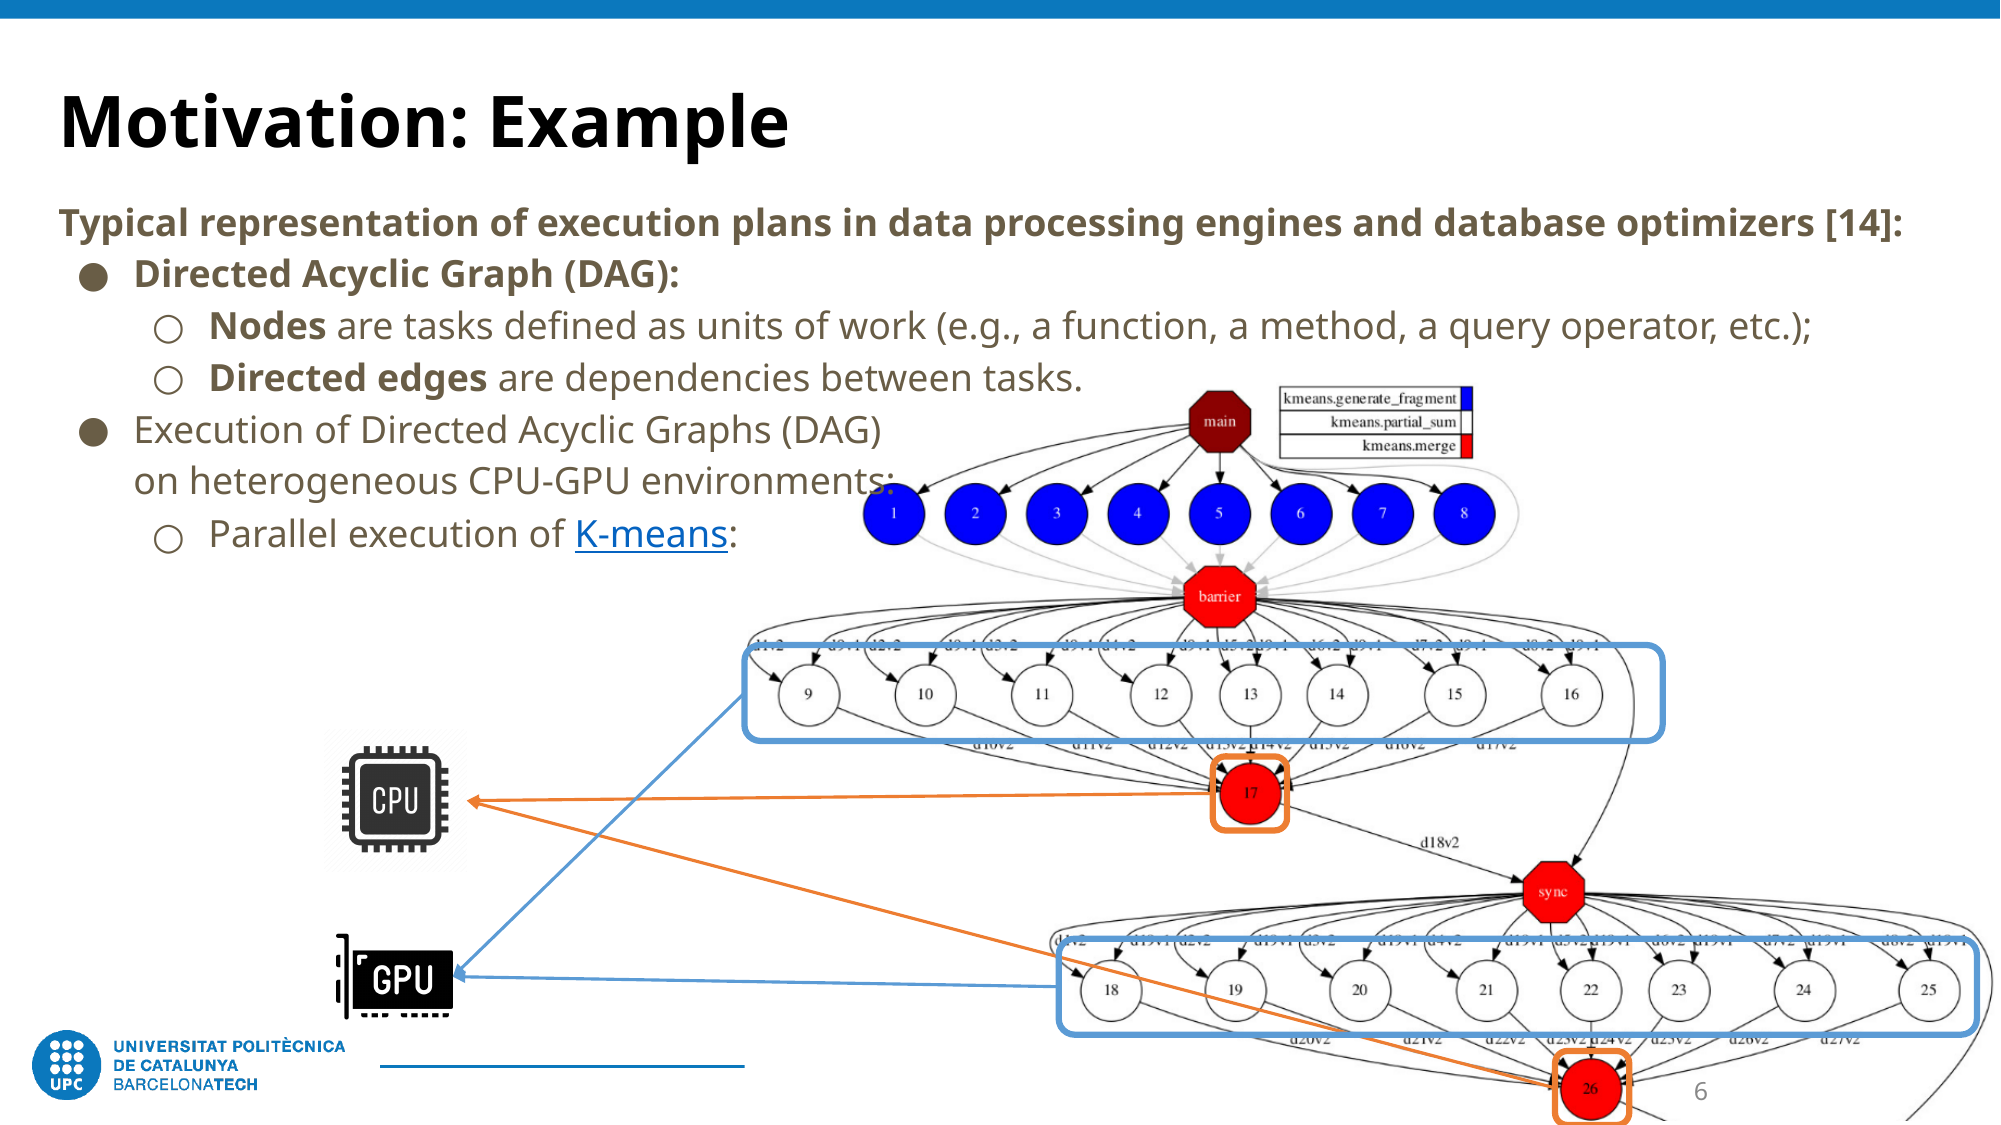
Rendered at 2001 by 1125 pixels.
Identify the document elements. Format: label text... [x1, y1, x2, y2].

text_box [336, 644, 1978, 1035]
text_box Motivation: Example [43, 60, 1957, 177]
text_box Typical representation of execution plans in data processing engines and database optimizers [14]: Directed Acyclic Graph (DAG): Nodes are tasks defined as units of work (e.g., a function, a method, a query operator, etc.); Directed edges are dependencies between tasks. Execution of Directed Acyclic Graphs (DAG) on heterogeneous CPU-GPU environments: Parallel execution of K-means: [43, 177, 1957, 589]
picture [32, 1030, 324, 1100]
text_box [324, 729, 1630, 1125]
picture [744, 380, 2000, 1121]
